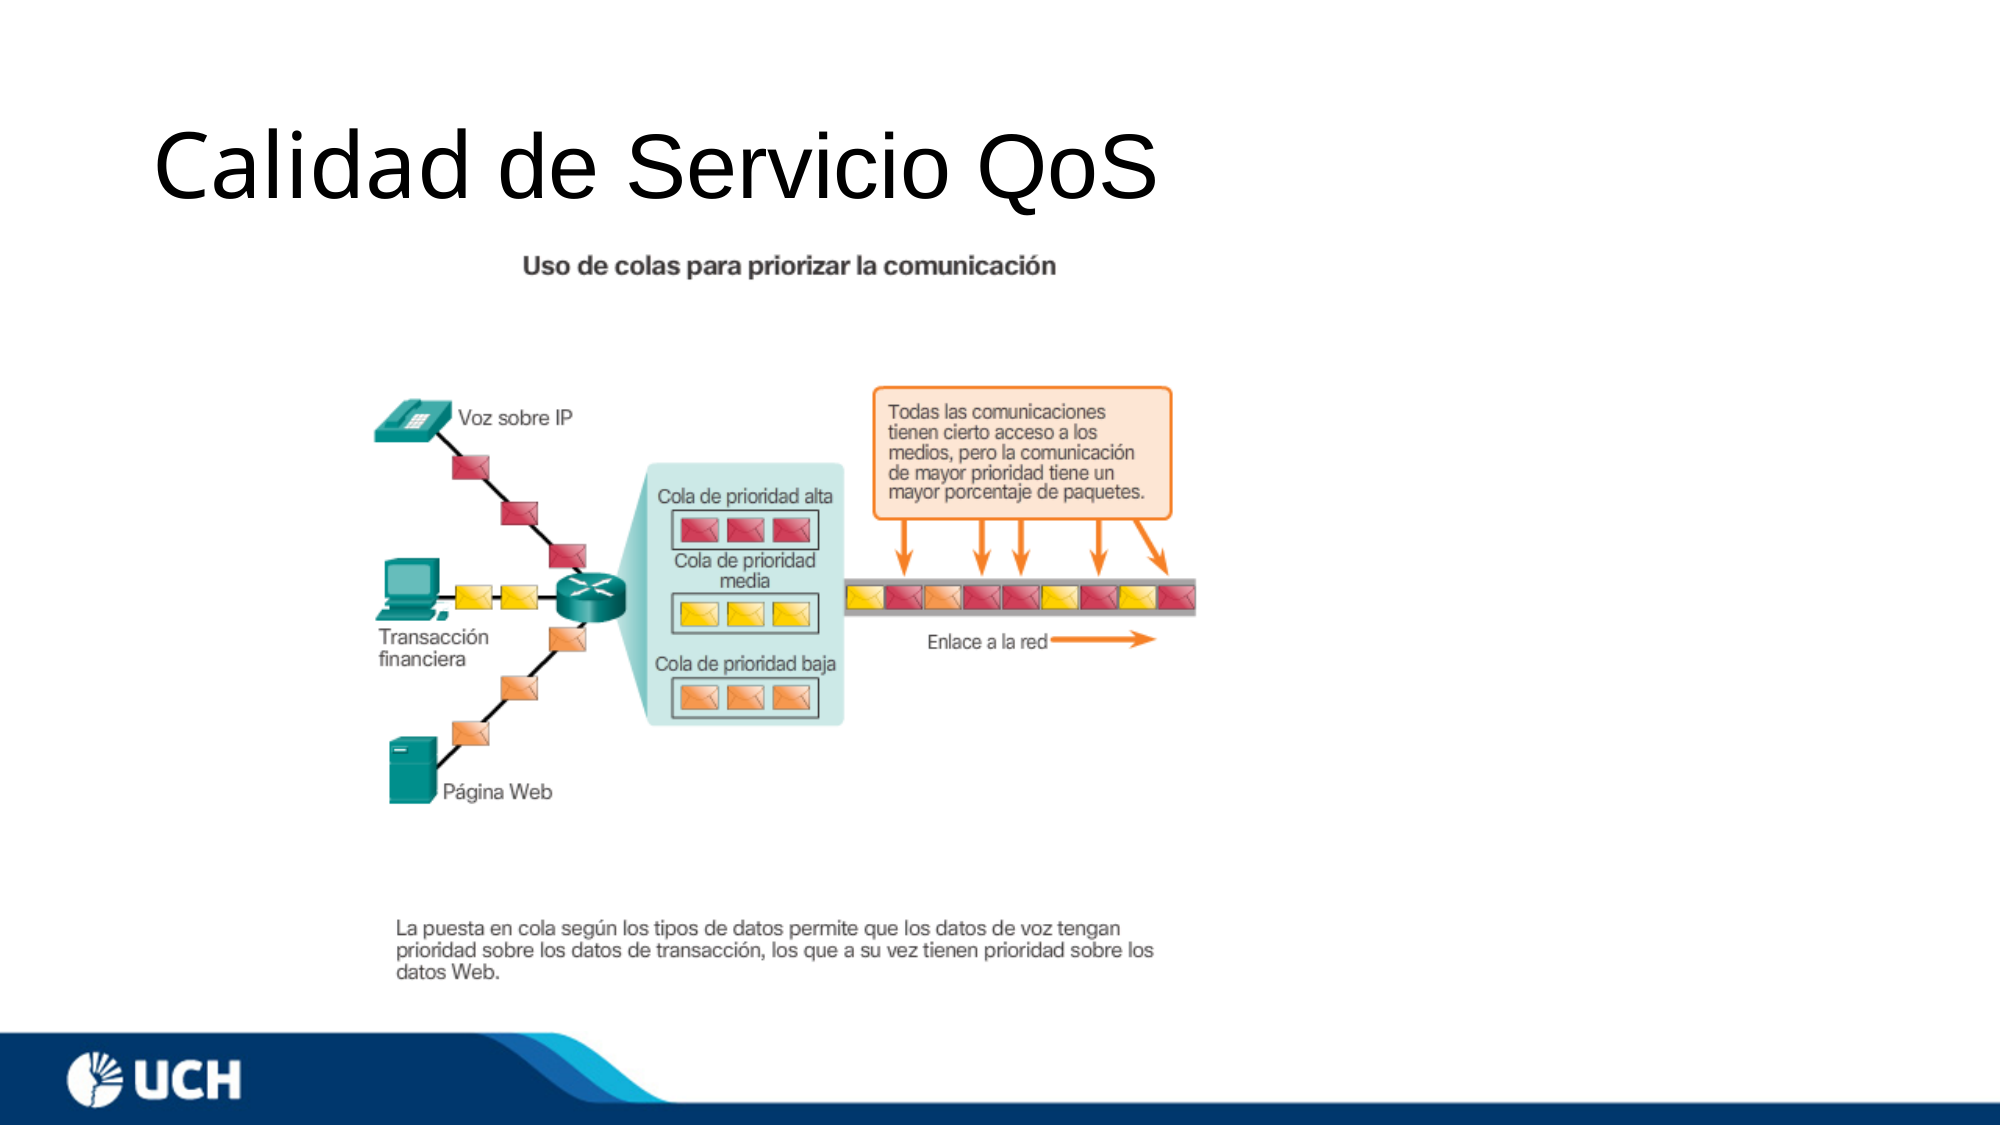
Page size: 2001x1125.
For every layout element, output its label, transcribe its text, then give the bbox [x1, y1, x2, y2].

picture [0, 1031, 2000, 1125]
title Calidad de Servicio QoS [137, 59, 1863, 278]
picture [321, 250, 1238, 995]
